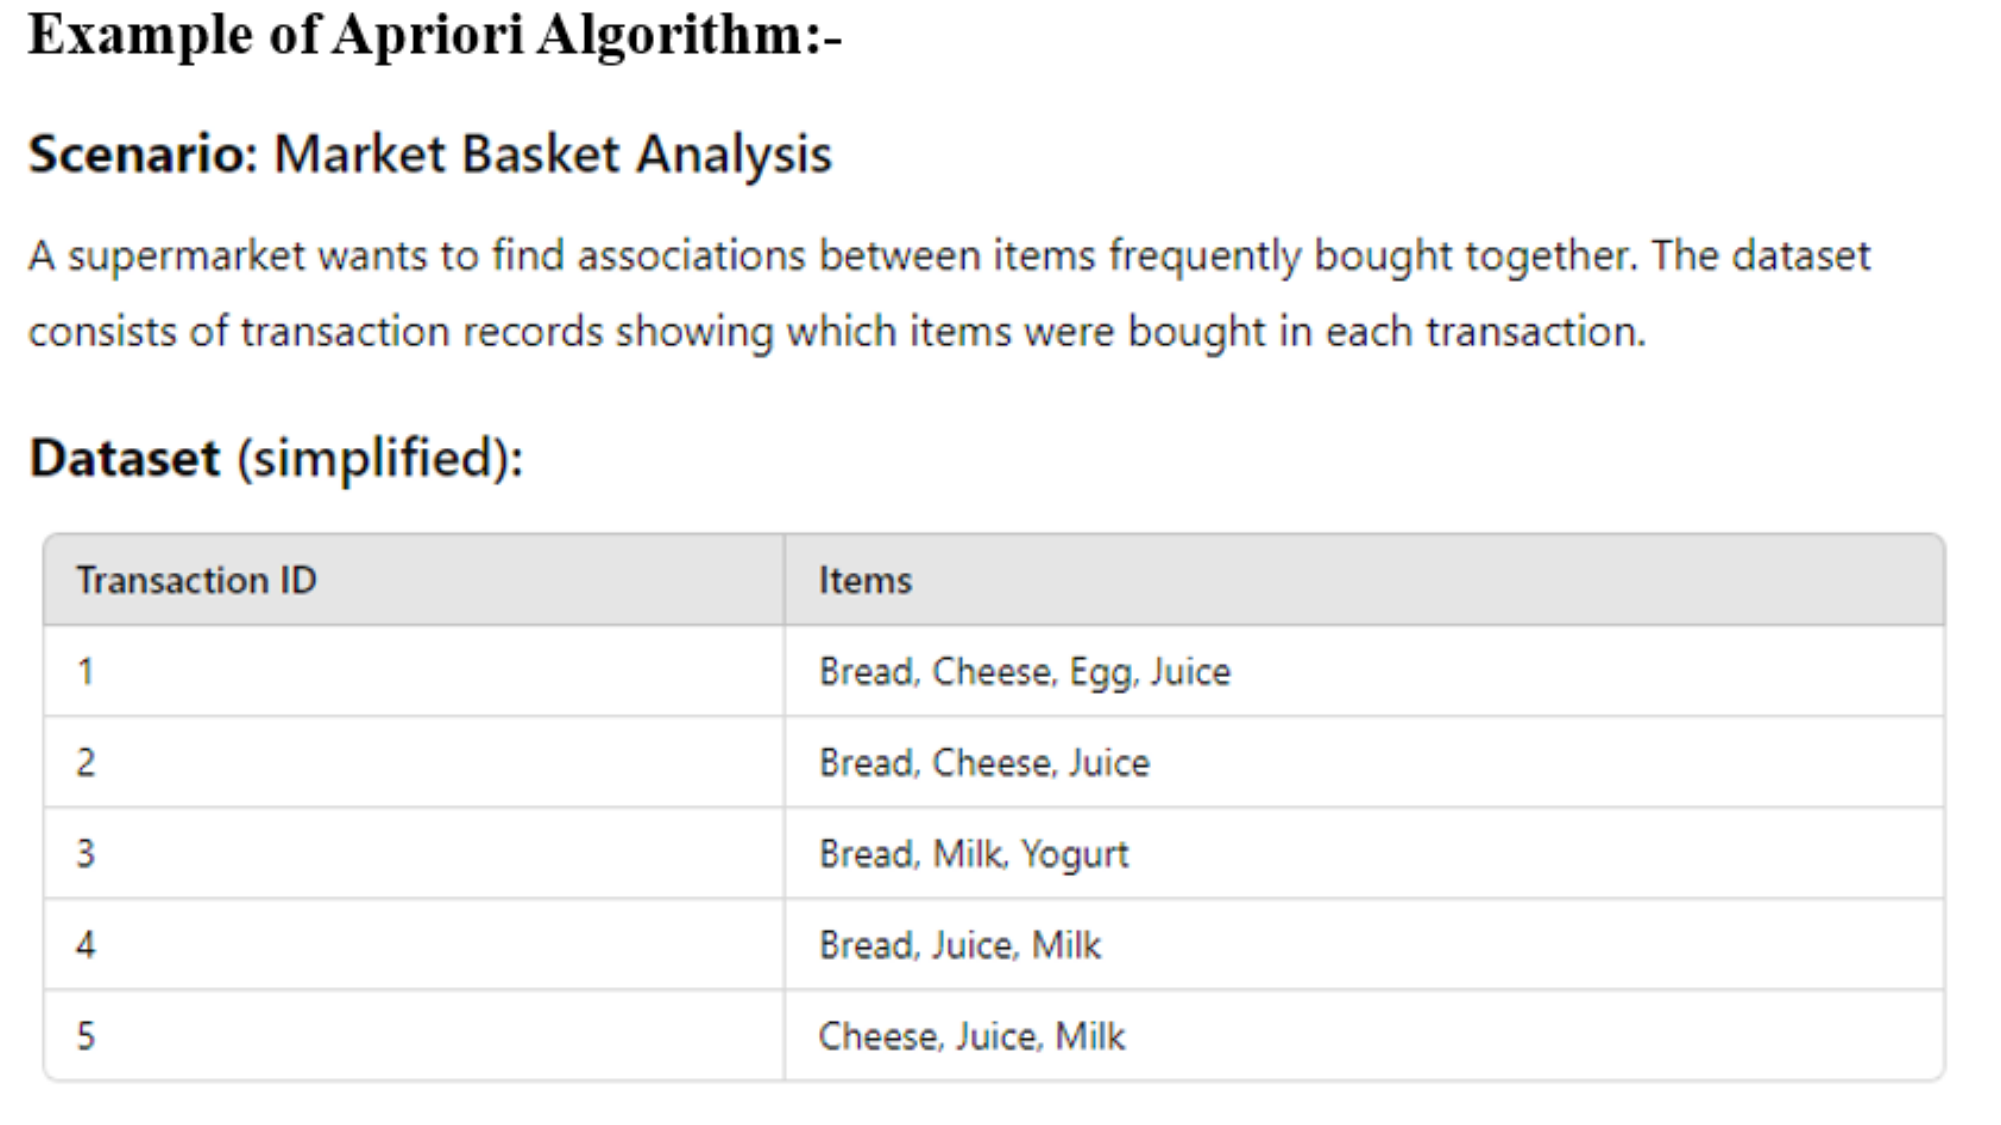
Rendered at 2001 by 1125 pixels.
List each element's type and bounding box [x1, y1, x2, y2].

list [0, 0, 2000, 1125]
